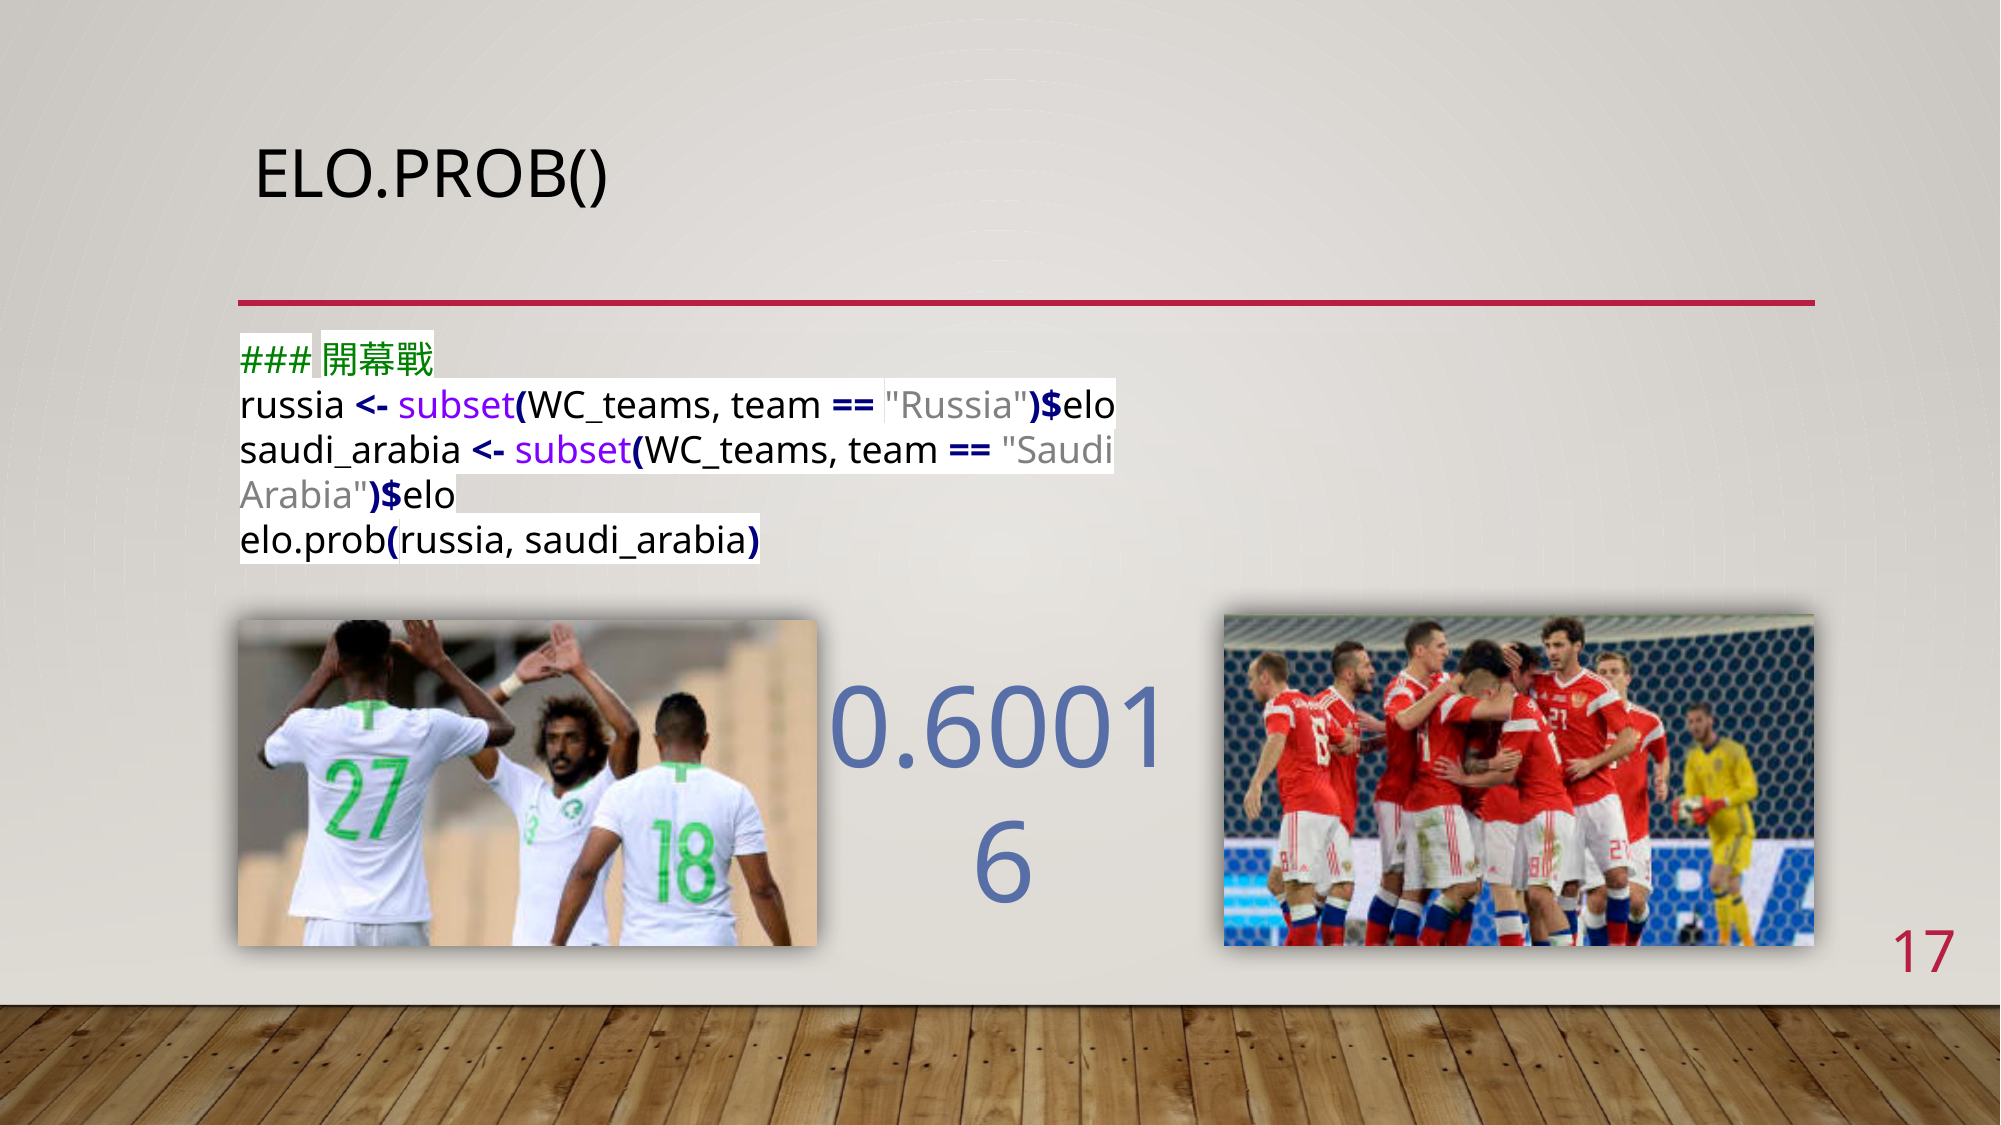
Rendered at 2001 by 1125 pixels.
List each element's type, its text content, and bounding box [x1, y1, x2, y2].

picture [237, 620, 817, 946]
slide_number 17 [1838, 906, 1972, 989]
picture [1224, 614, 1814, 946]
text_box 0.60016 [817, 647, 1210, 933]
picture [0, 1005, 2000, 1125]
title elo.prob() [238, 131, 1814, 305]
text_box ###開幕戰 russia <- subset(WC_teams, team == "Russia")$elo saudi_arabia <- subset(WC_teams, team == "Saudi Arabia")$elo elo.prob(russia, saudi_arabia) [224, 328, 1225, 569]
